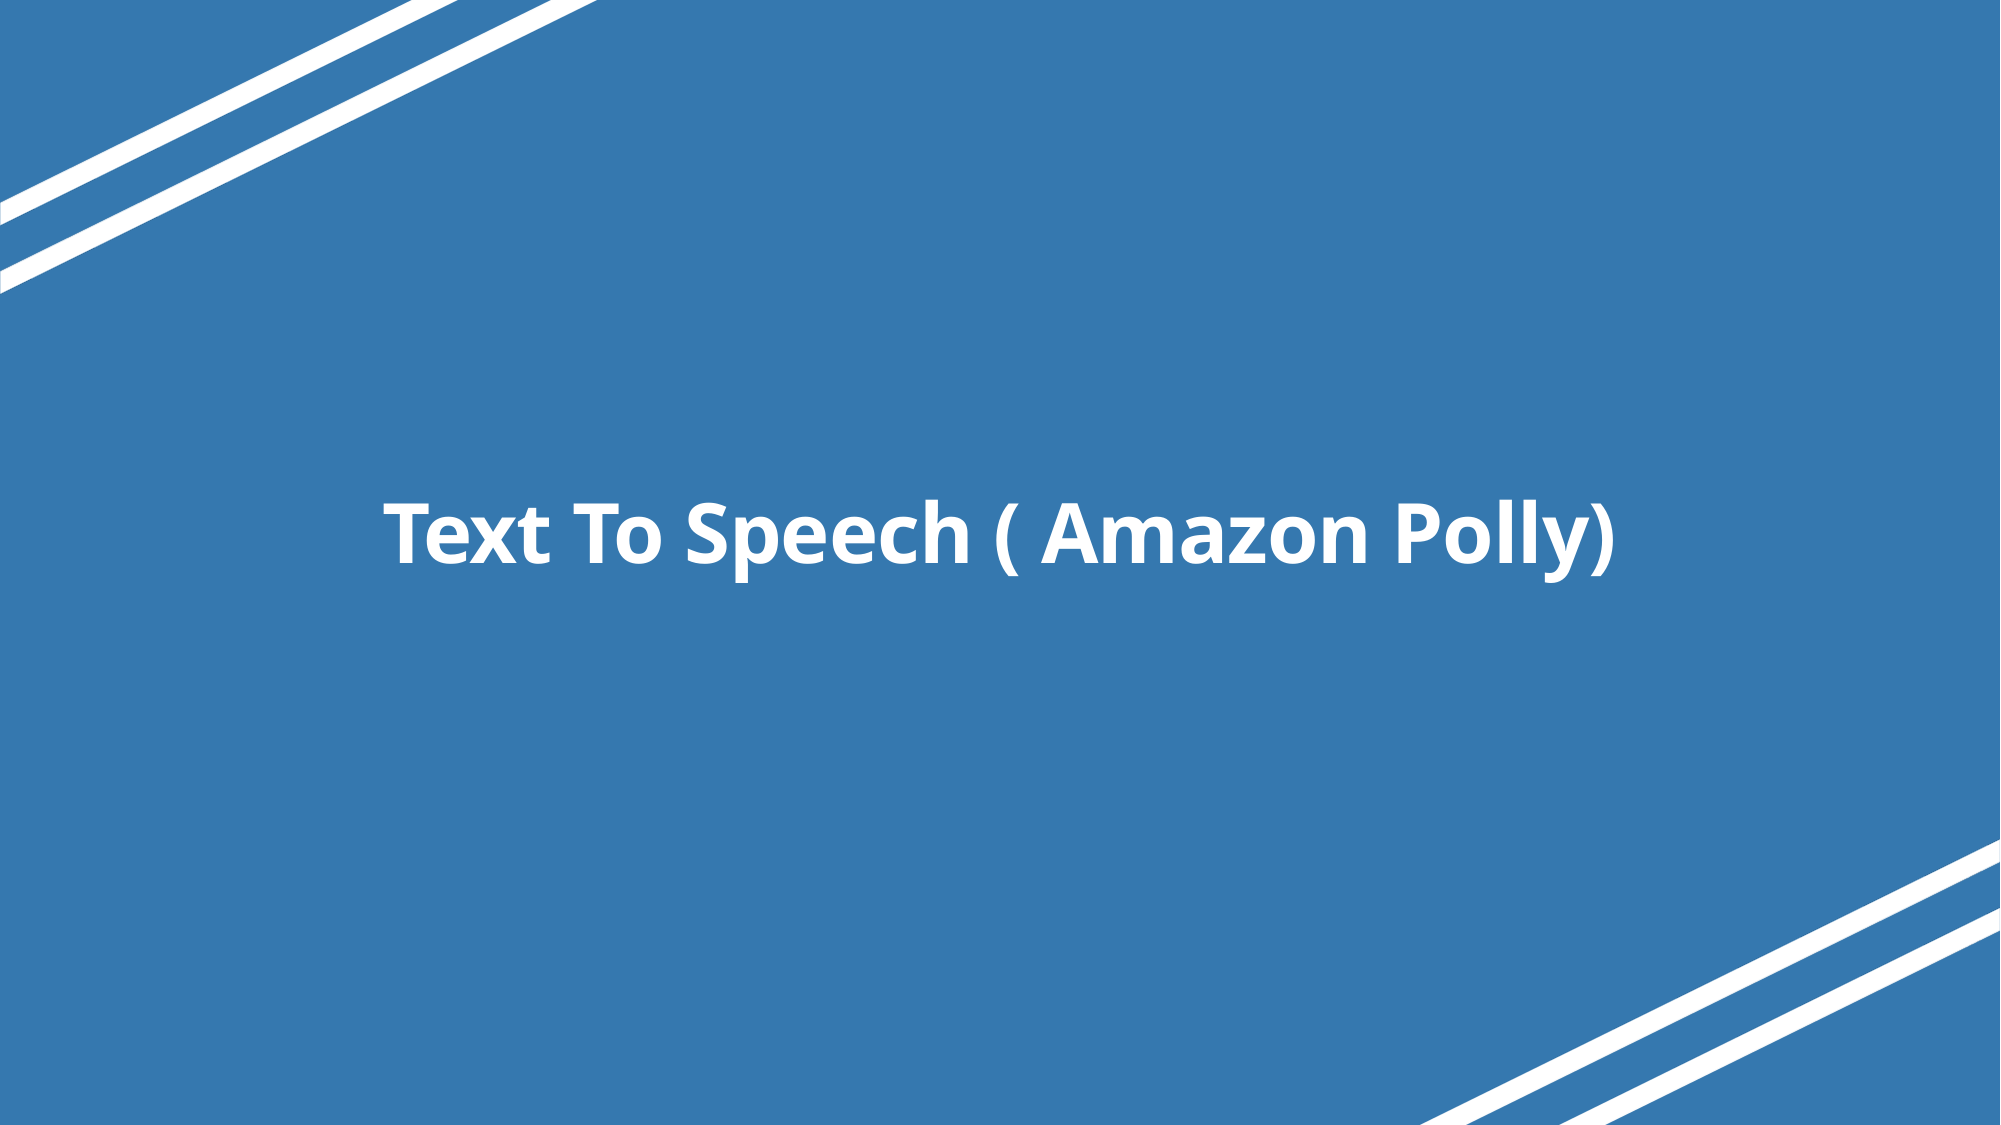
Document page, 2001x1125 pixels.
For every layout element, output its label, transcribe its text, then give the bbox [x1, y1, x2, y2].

title Text To Speech ( Amazon Polly) [250, 478, 1750, 580]
picture [0, 0, 2000, 1125]
